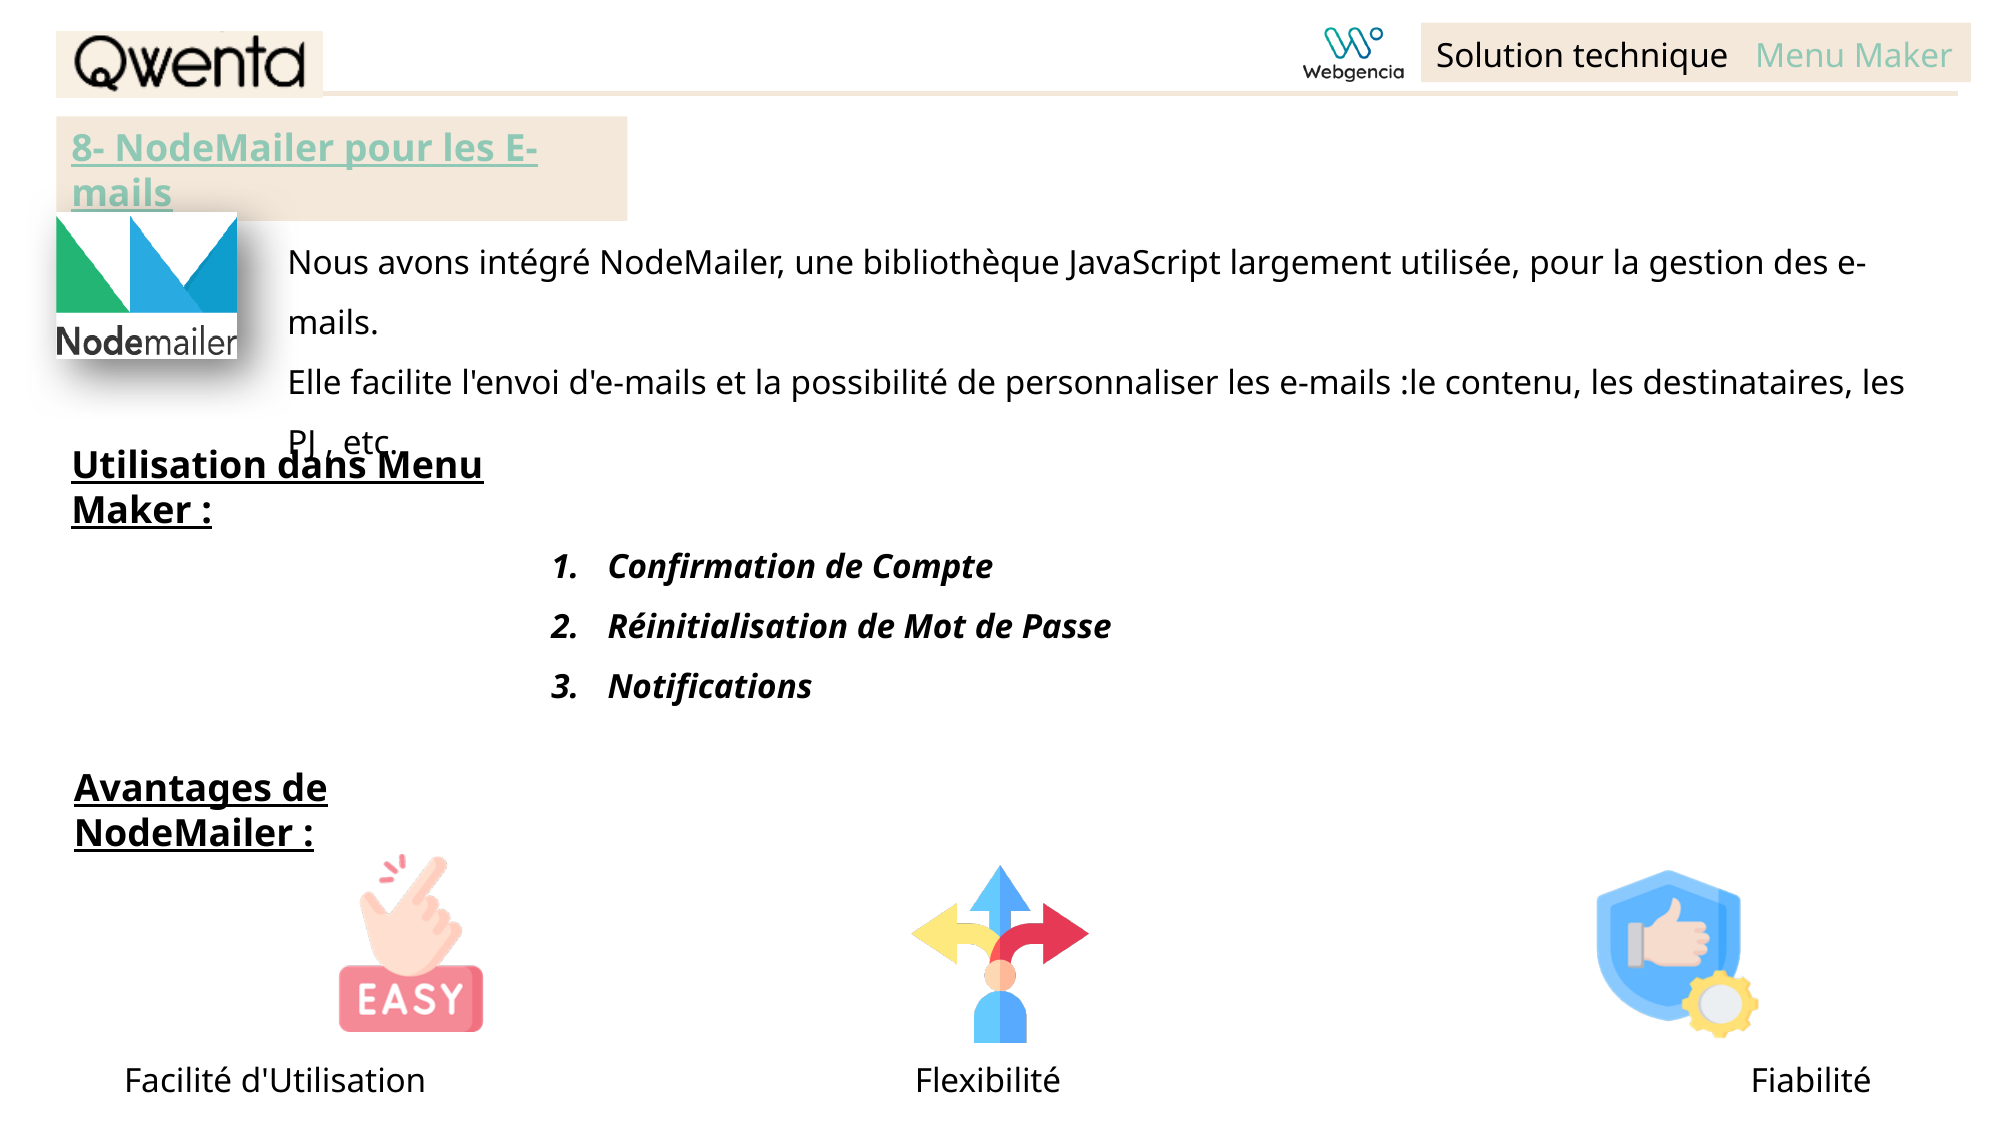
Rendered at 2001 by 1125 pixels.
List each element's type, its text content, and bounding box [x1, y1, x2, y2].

picture [1577, 864, 1779, 1043]
picture [321, 854, 500, 1033]
text_box Avantages de NodeMailer : [58, 756, 571, 862]
picture [55, 31, 323, 98]
text_box Solution technique Menu Maker [1422, 22, 1971, 83]
picture [1286, 22, 1422, 88]
text_box Nous avons intégré NodeMailer, une bibliothèque JavaScript largement utilisée, pour la gestion des e-mails. Elle facilite l'envoi d'e-mails et la possibilité de personnaliser les e-mails :le contenu, les destinataires, les PJ , etc. [272, 213, 1971, 469]
text_box 8- NodeMailer pour les E-mails [56, 116, 628, 216]
picture [910, 864, 1089, 1043]
text_box Utilisation dans Menu Maker : [56, 433, 628, 538]
picture [55, 211, 238, 360]
text_box Facilité d'Utilisation Flexibilité Fiabilité [59, 1031, 1941, 1106]
text_box Confirmation de Compte Réinitialisation de Mot de Passe Notifications [86, 518, 1815, 713]
